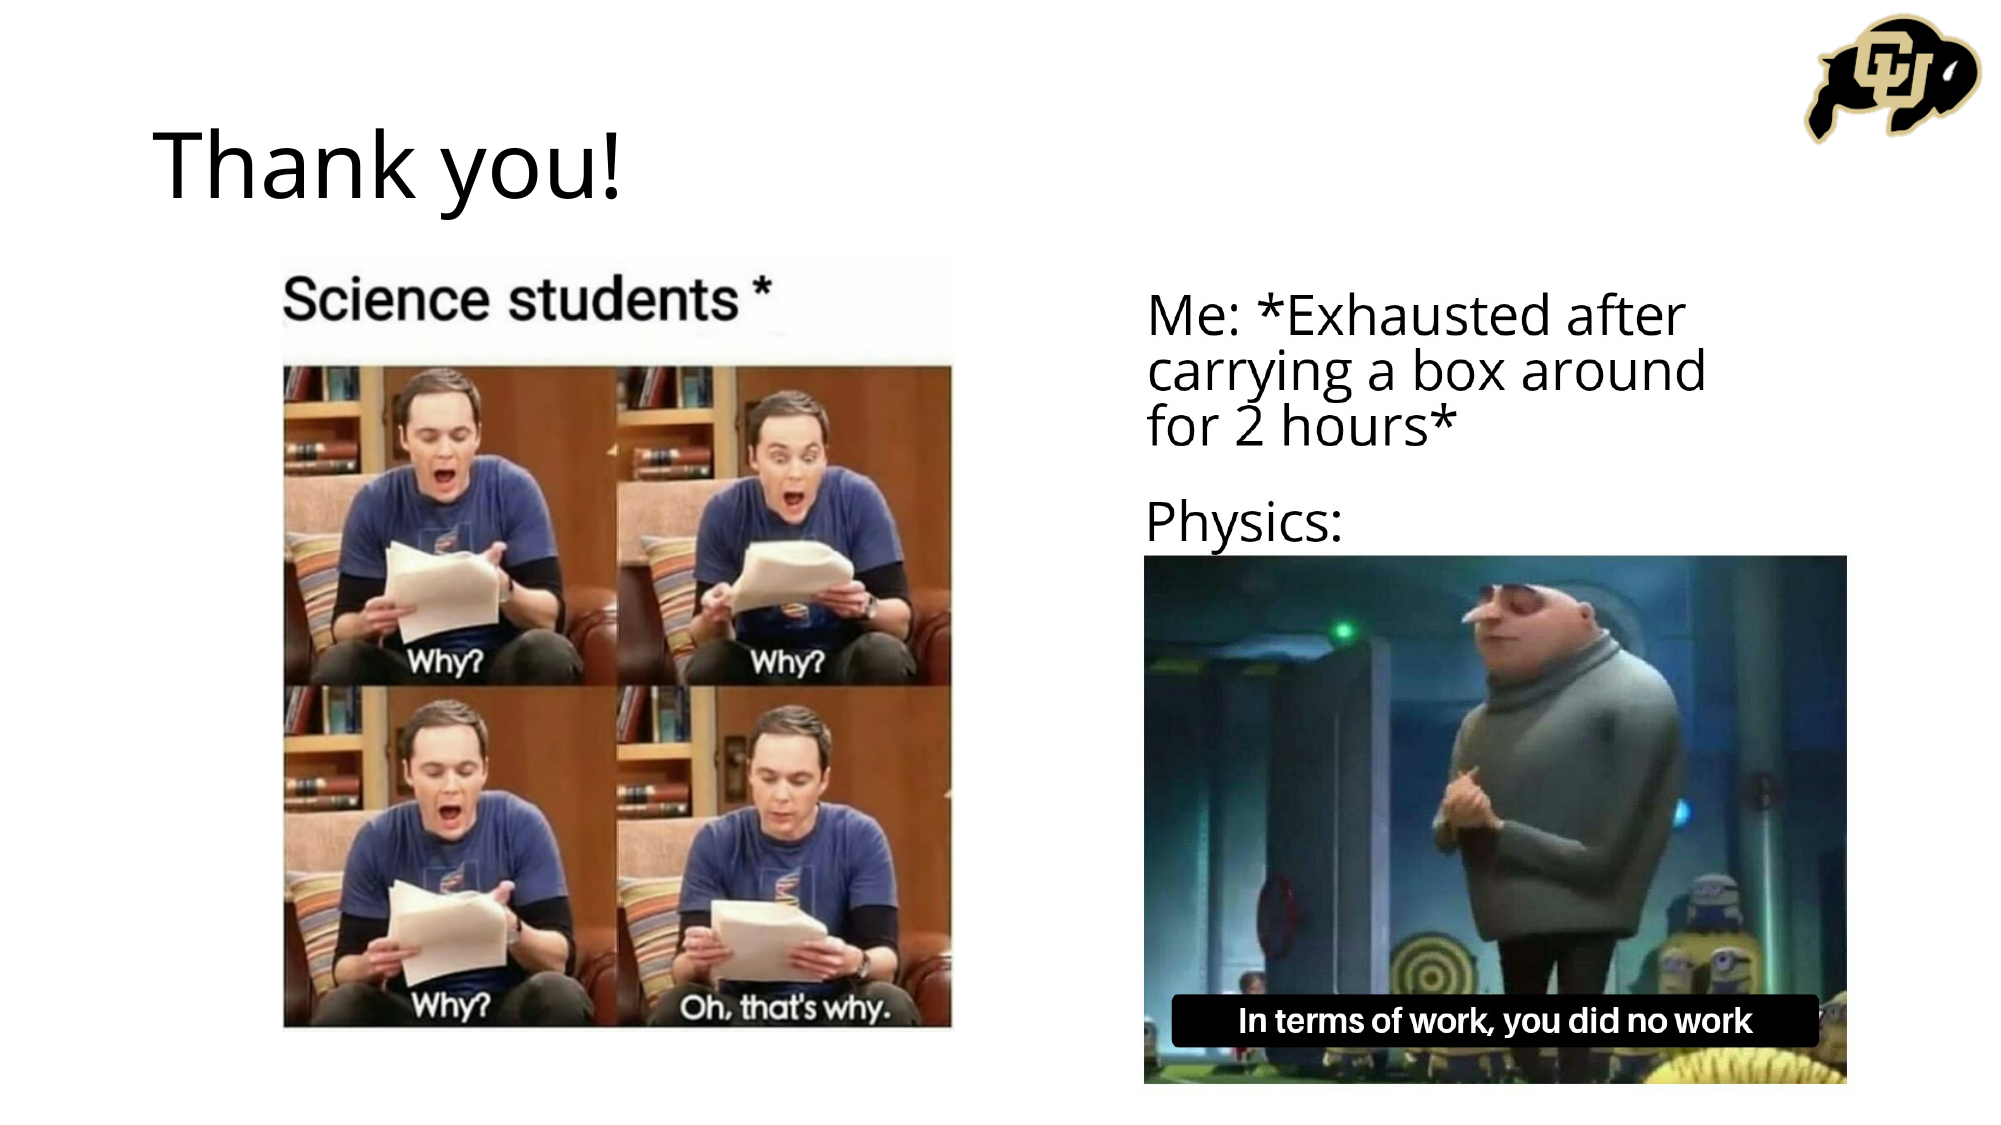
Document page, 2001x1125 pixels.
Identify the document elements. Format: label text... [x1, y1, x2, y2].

picture [282, 255, 955, 1032]
picture [1126, 272, 1863, 1100]
title Thank you! [137, 59, 1863, 278]
picture [1731, 0, 2000, 169]
